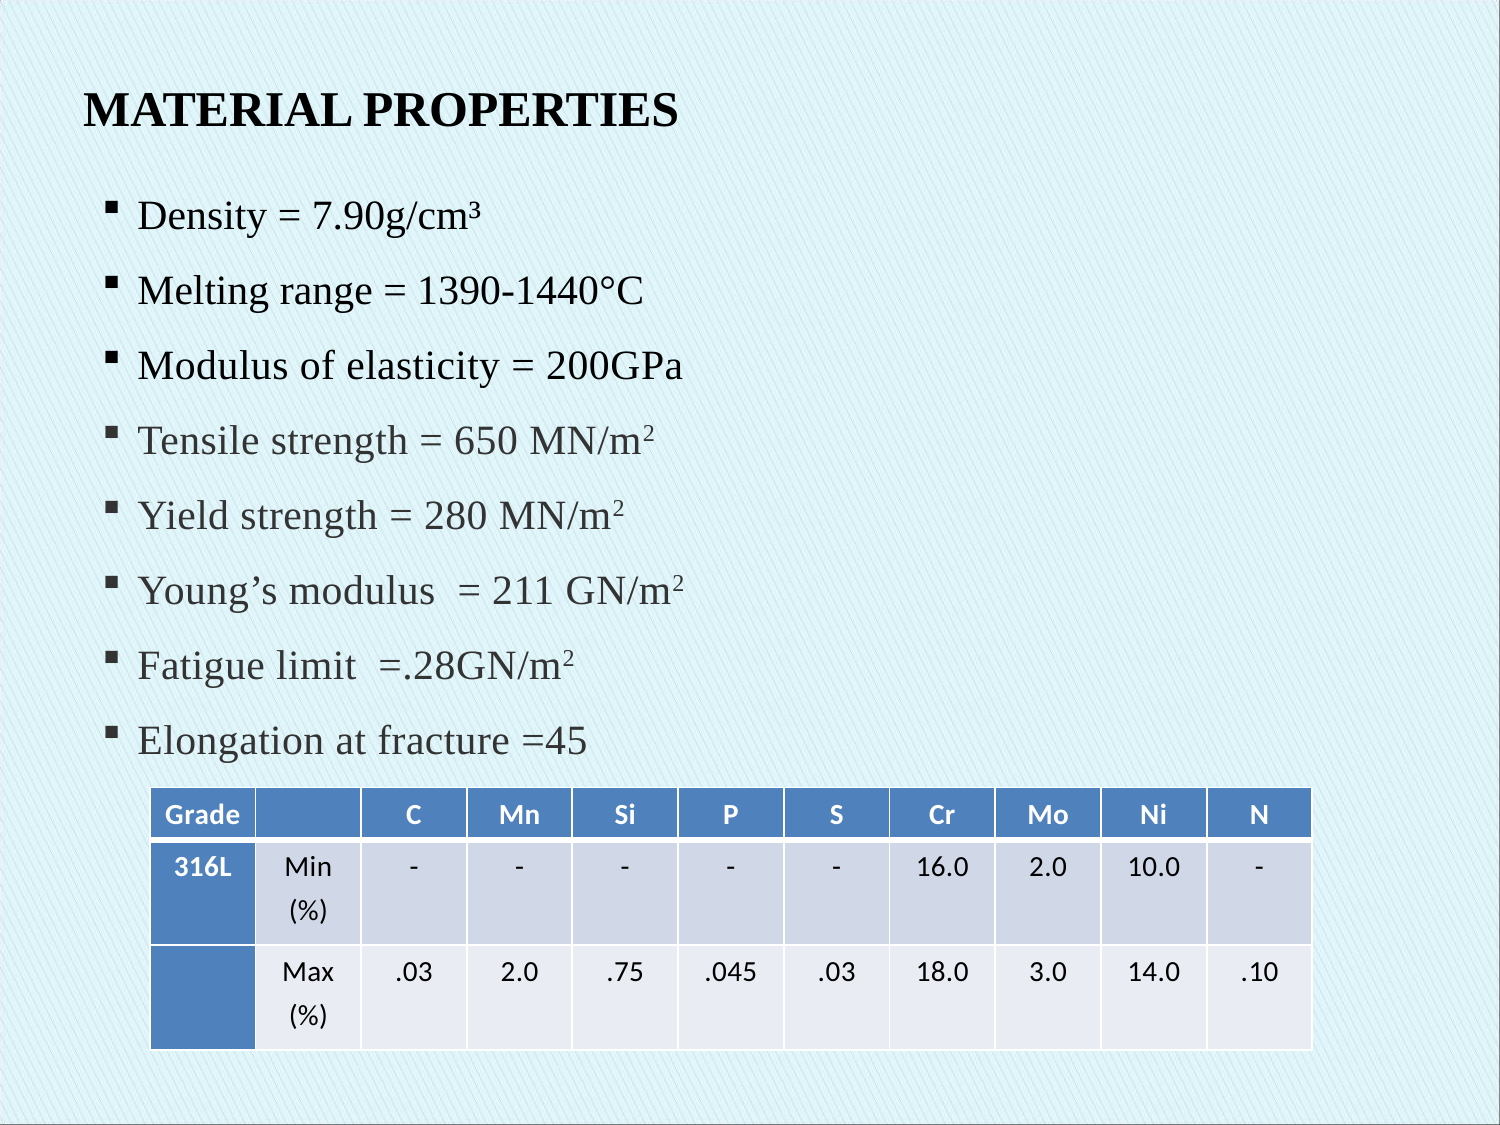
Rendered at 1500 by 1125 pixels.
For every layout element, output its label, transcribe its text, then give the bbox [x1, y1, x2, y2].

table_cell - [785, 843, 889, 944]
table_cell - [1208, 843, 1311, 944]
table_header Ni [1102, 788, 1206, 837]
table_header C [362, 788, 466, 837]
table_cell 2.0 [468, 946, 571, 1049]
table_header Mn [468, 788, 571, 837]
table_header Grade [151, 788, 255, 837]
table_cell - [362, 843, 466, 944]
table_cell 3.0 [996, 946, 1100, 1049]
table_cell .03 [362, 946, 466, 1049]
table_cell .03 [785, 946, 889, 1049]
table_cell .10 [1208, 946, 1311, 1049]
table_cell 316L [151, 843, 255, 944]
table_cell Min (%) [256, 843, 360, 944]
table_header Si [573, 788, 677, 837]
table_cell Max (%) [256, 946, 360, 1049]
table_cell .75 [573, 946, 677, 1049]
table_cell [151, 946, 255, 1049]
table_header P [679, 788, 783, 837]
table_header S [785, 788, 889, 837]
table_cell - [679, 843, 783, 944]
table_header Mo [996, 788, 1100, 837]
table_cell - [573, 843, 677, 944]
text_box Density = 7.90g/cm³ Melting range = 1390-1440°C Modulus of elasticity = 200GPa Tensile strength = 650 MN/m2 Yield strength = 280 MN/m2 Young’s modulus = 211 GN/m2 Fatigue limit =.28GN/m2 Elongation at fracture =45 [81, 138, 1283, 1125]
table_cell 18.0 [890, 946, 994, 1049]
table_header N [1208, 788, 1311, 837]
table_header Cr [890, 788, 994, 837]
title MATERIAL PROPERTIES [81, 73, 1438, 264]
table_cell 10.0 [1102, 843, 1206, 944]
table_cell .045 [679, 946, 783, 1049]
picture [0, 0, 1500, 1125]
table_cell 16.0 [890, 843, 994, 944]
table_cell 2.0 [996, 843, 1100, 944]
table_header [256, 788, 360, 837]
table_cell 14.0 [1102, 946, 1206, 1049]
table_cell - [468, 843, 571, 944]
